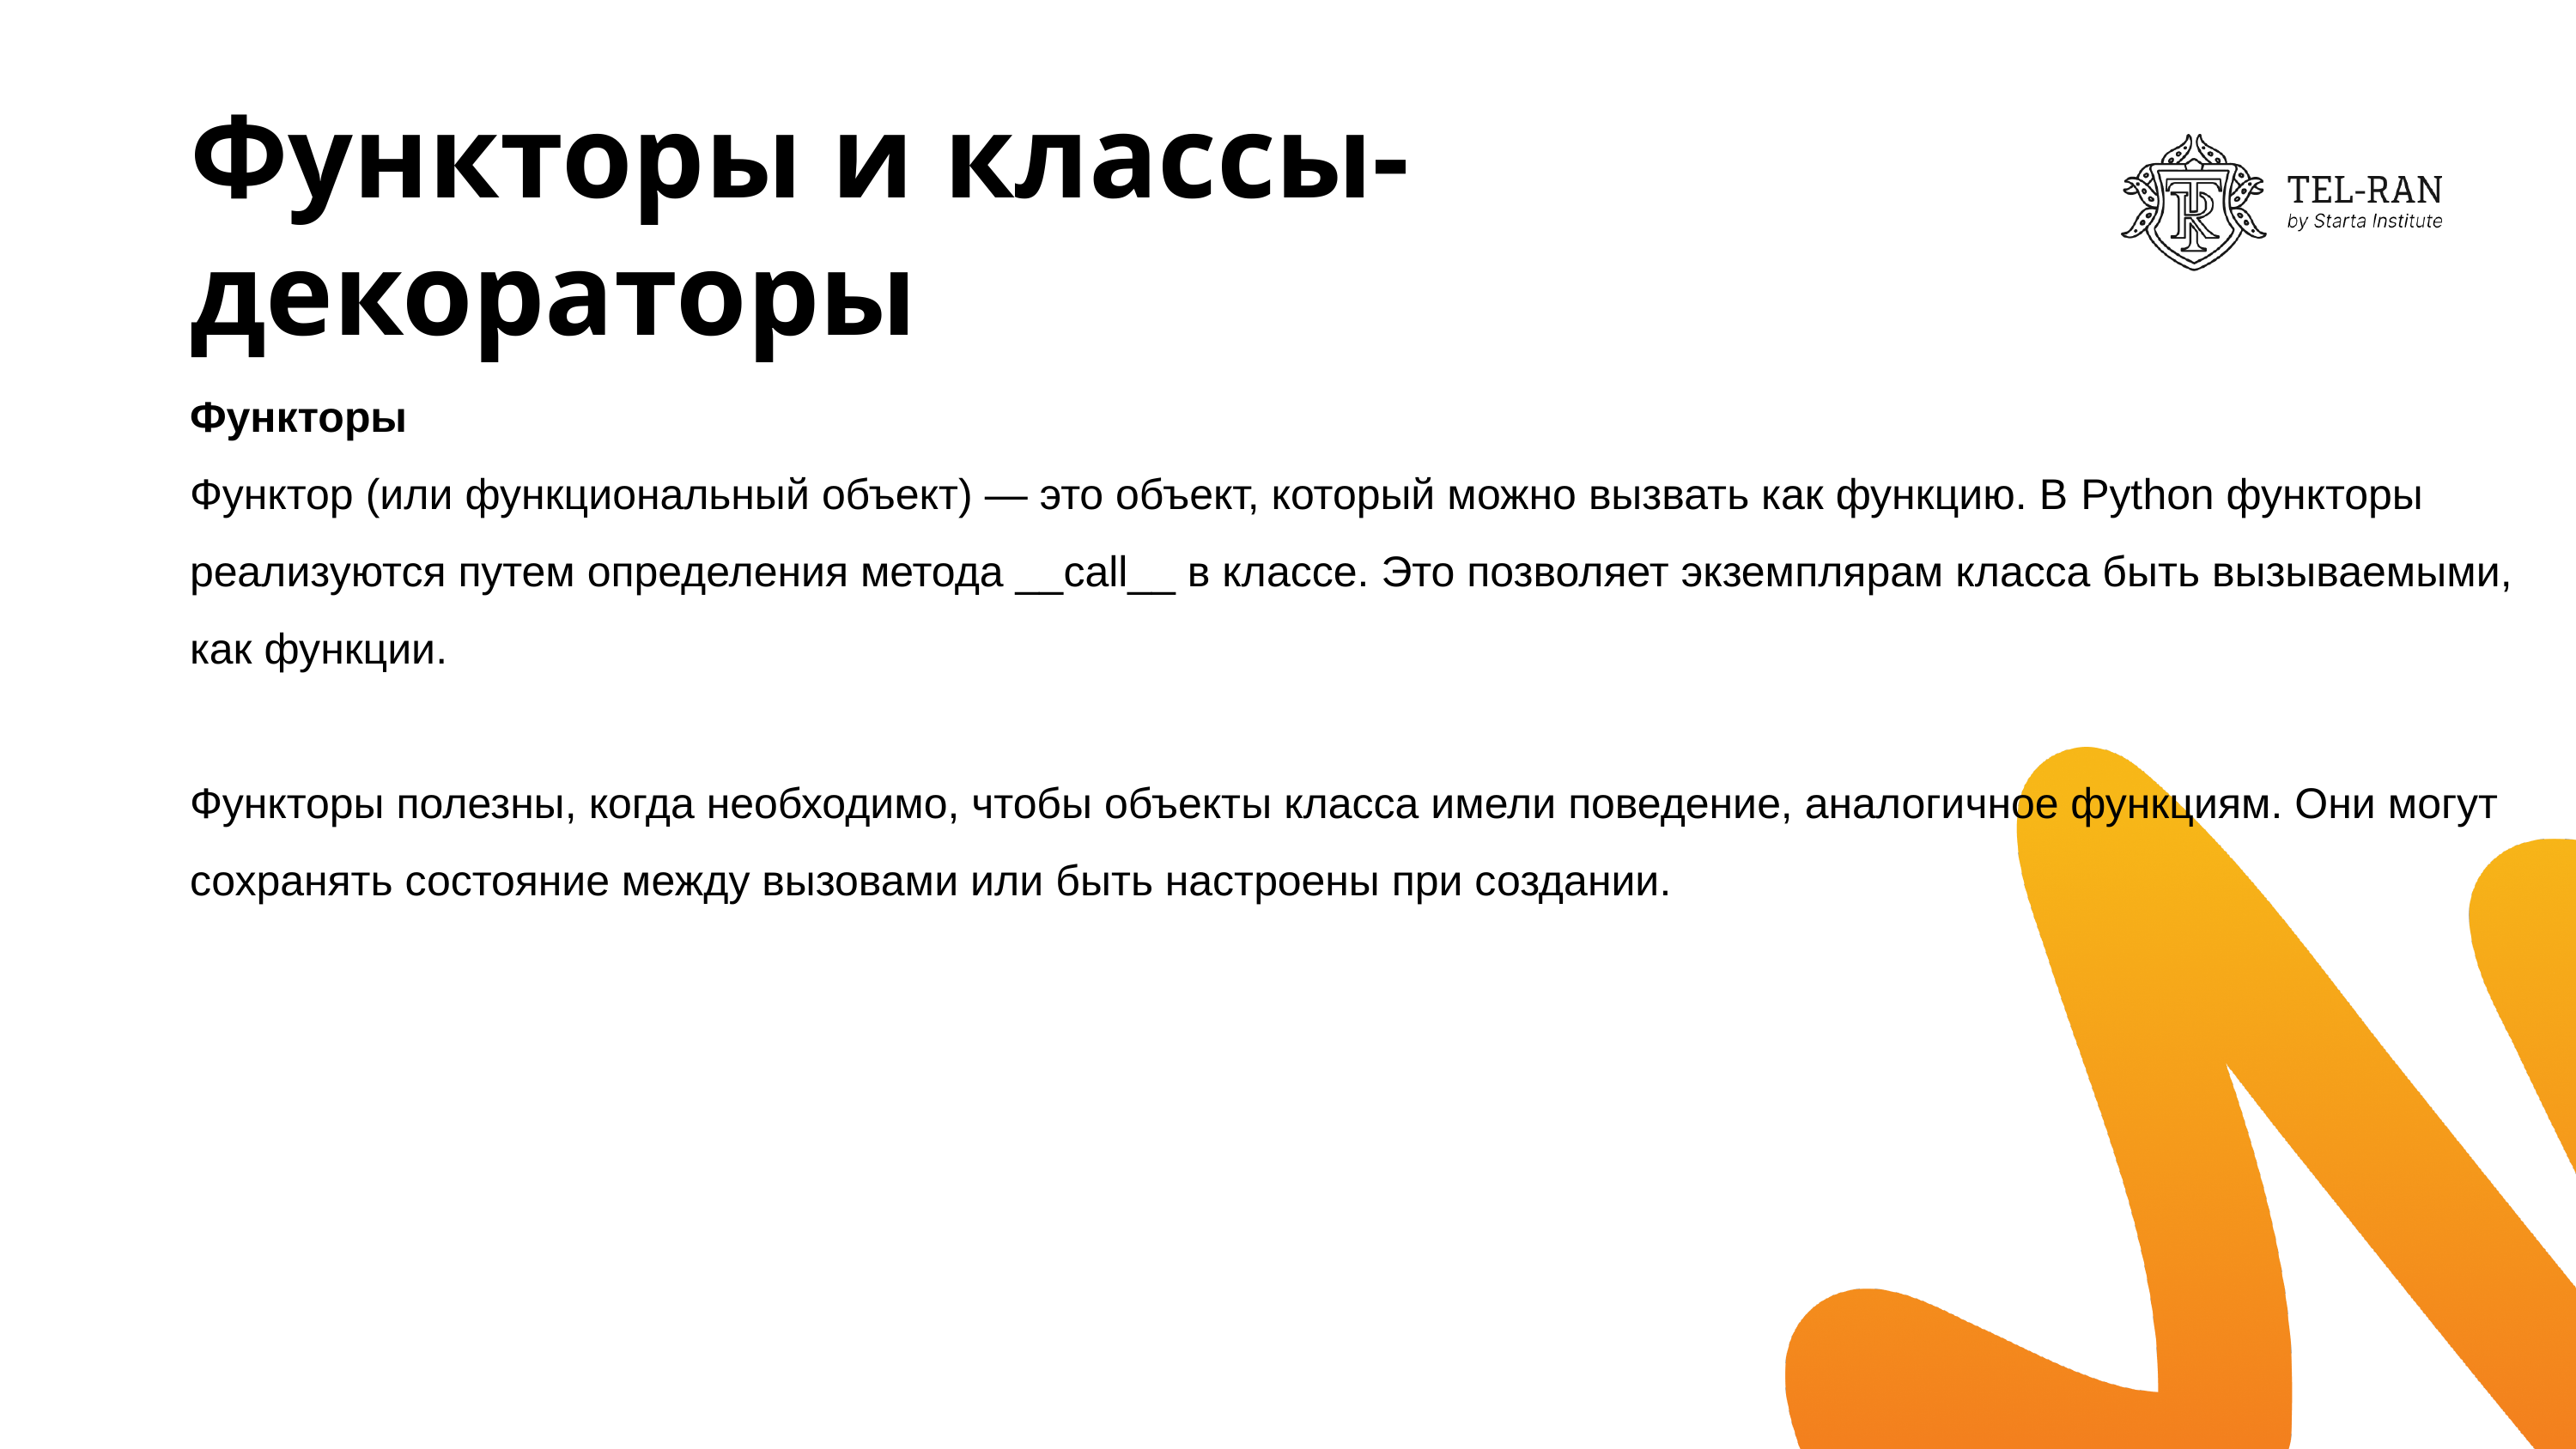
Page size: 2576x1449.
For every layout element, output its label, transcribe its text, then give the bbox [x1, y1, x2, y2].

picture [2121, 134, 2442, 271]
picture [1620, 747, 2576, 1449]
title Функторы и классы-декораторы [177, 76, 2107, 357]
text_box Функторы Функтор (или функциональный объект) — это объект, который можно вызвать как функцию. В Python функторы реализуются путем определения метода __call__ в классе. Это позволяет экземплярам класса быть вызываемыми, как функции. Функторы полезны, когда необходимо, чтобы объекты класса имели поведение, аналогичное функциям. Они могут сохранять состояние между вызовами или быть настроены при создании. [177, 357, 2536, 911]
